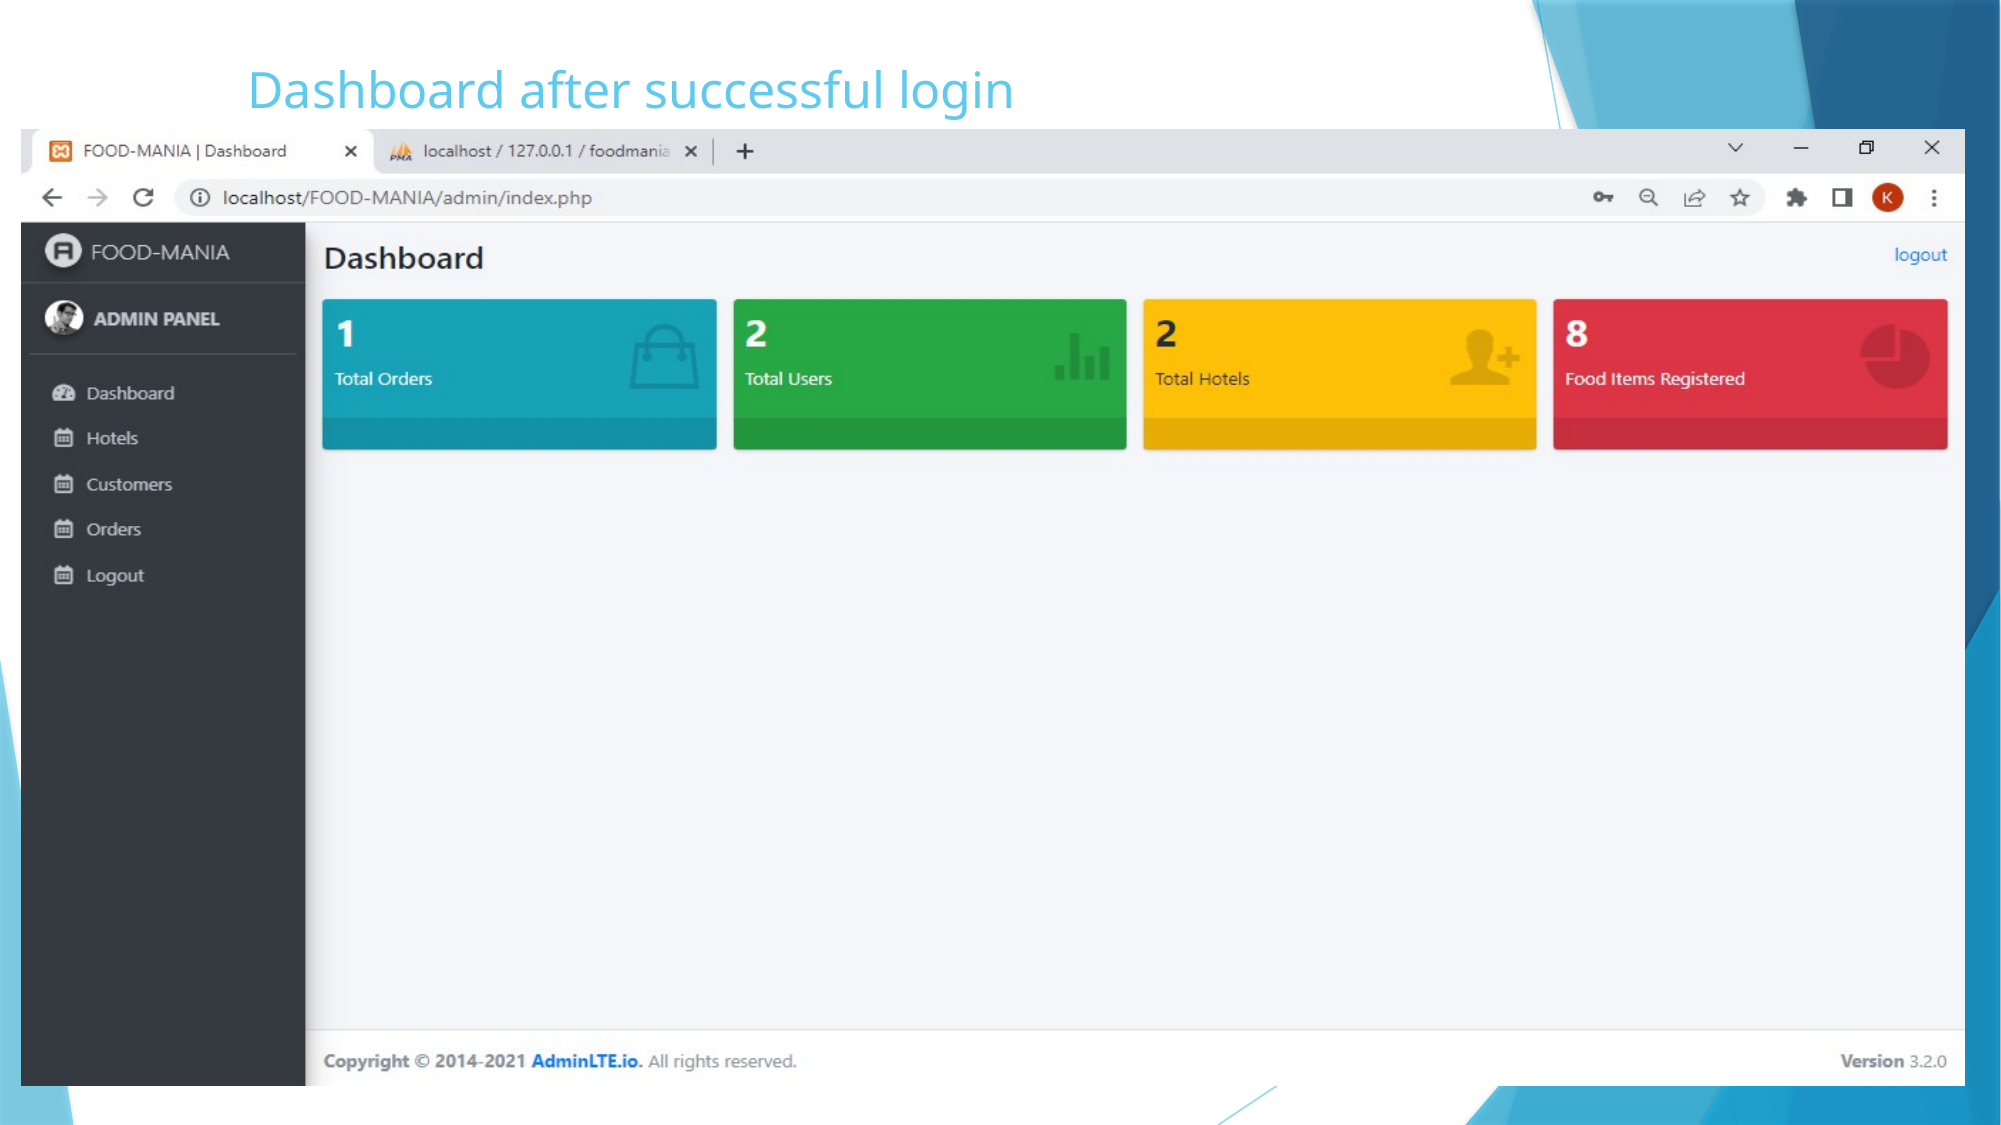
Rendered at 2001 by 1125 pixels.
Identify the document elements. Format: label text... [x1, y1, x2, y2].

text_box Dashboard after successful login [245, 56, 1540, 119]
picture [20, 129, 1966, 1087]
